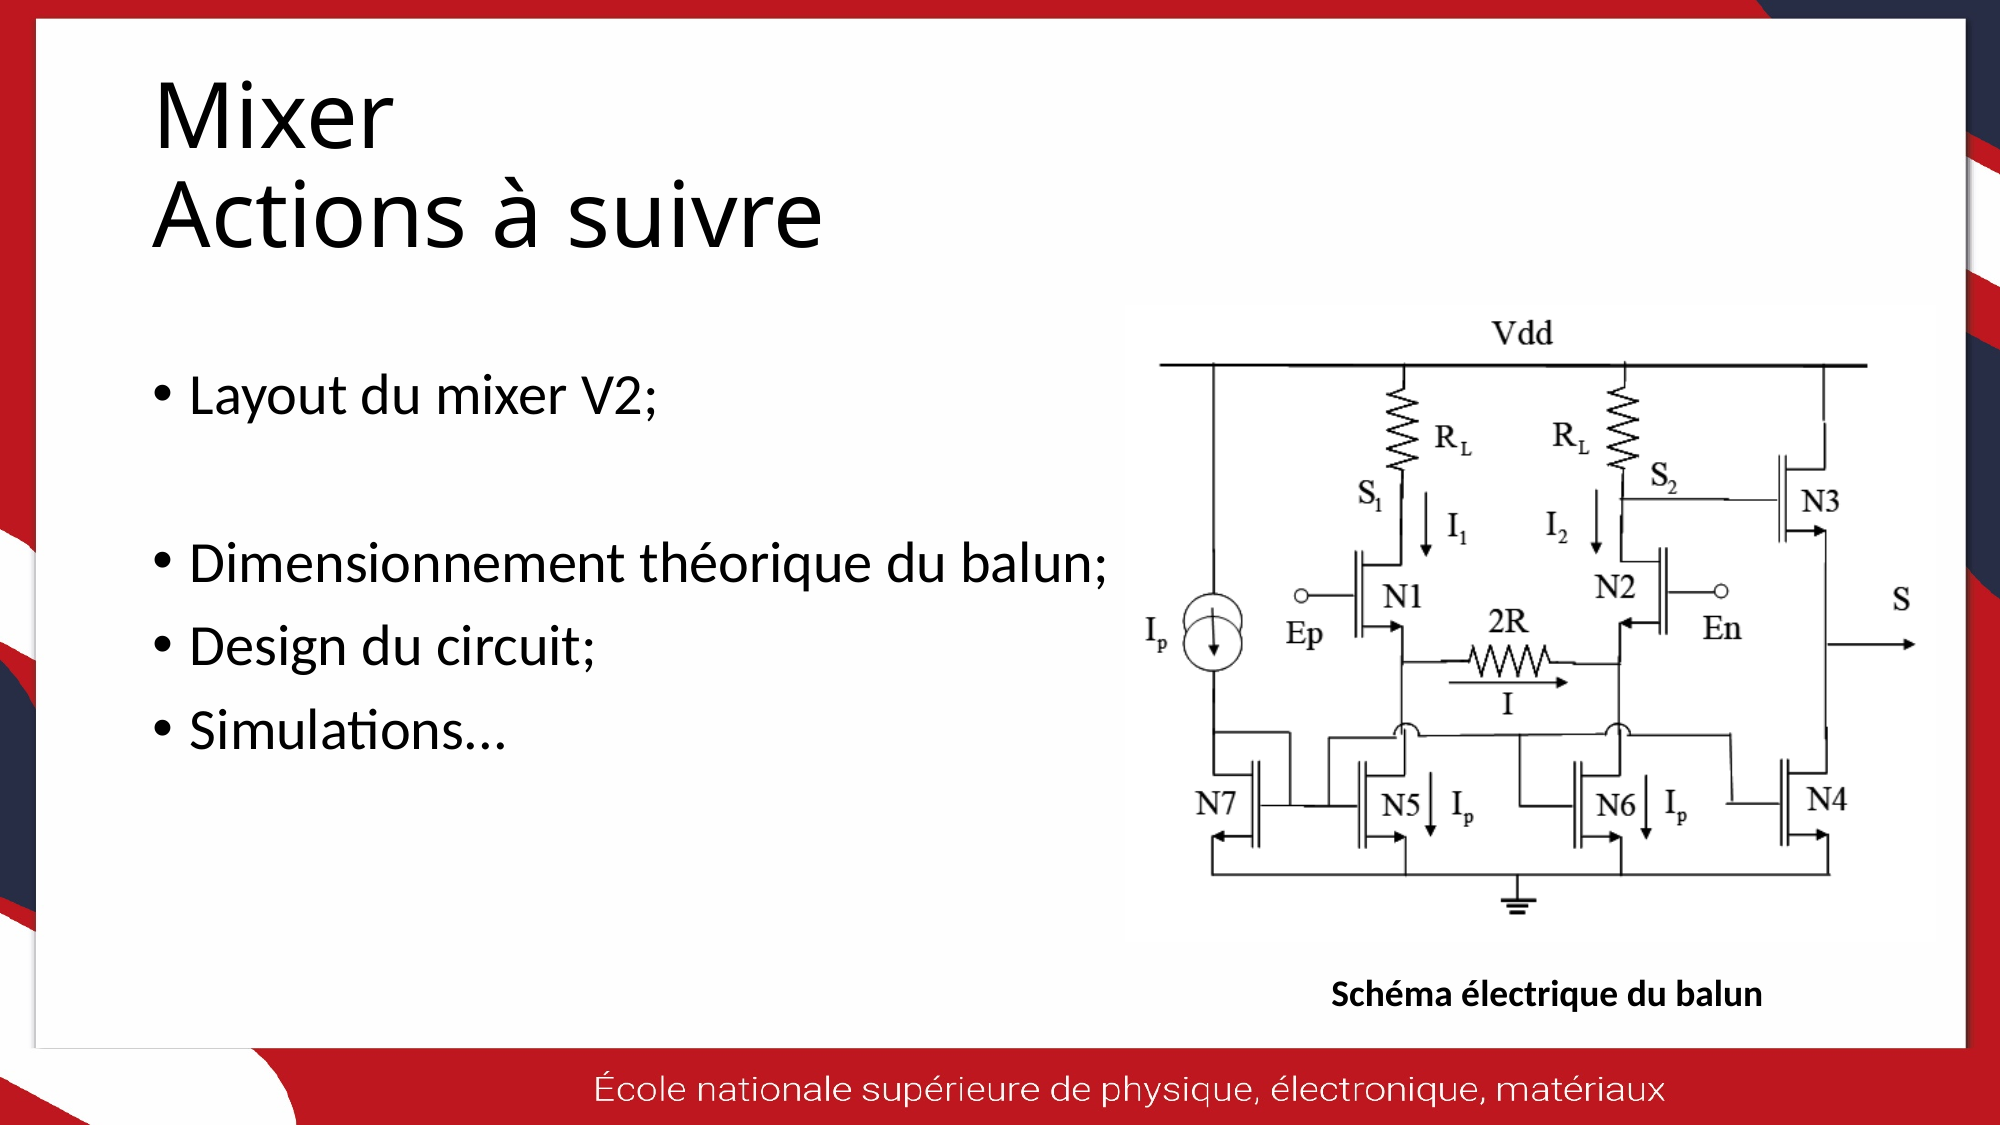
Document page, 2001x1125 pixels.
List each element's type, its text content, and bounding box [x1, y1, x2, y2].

text_box Schéma électrique du balun [1279, 961, 1923, 1022]
list Layout du mixer V2; Dimensionnement théorique du balun; Design du circuit; Simulations... [137, 266, 1863, 981]
picture [0, 0, 2000, 1125]
slide_number 43 [1412, 1042, 1863, 1103]
title Mixer Actions à suivre [137, 59, 1863, 266]
